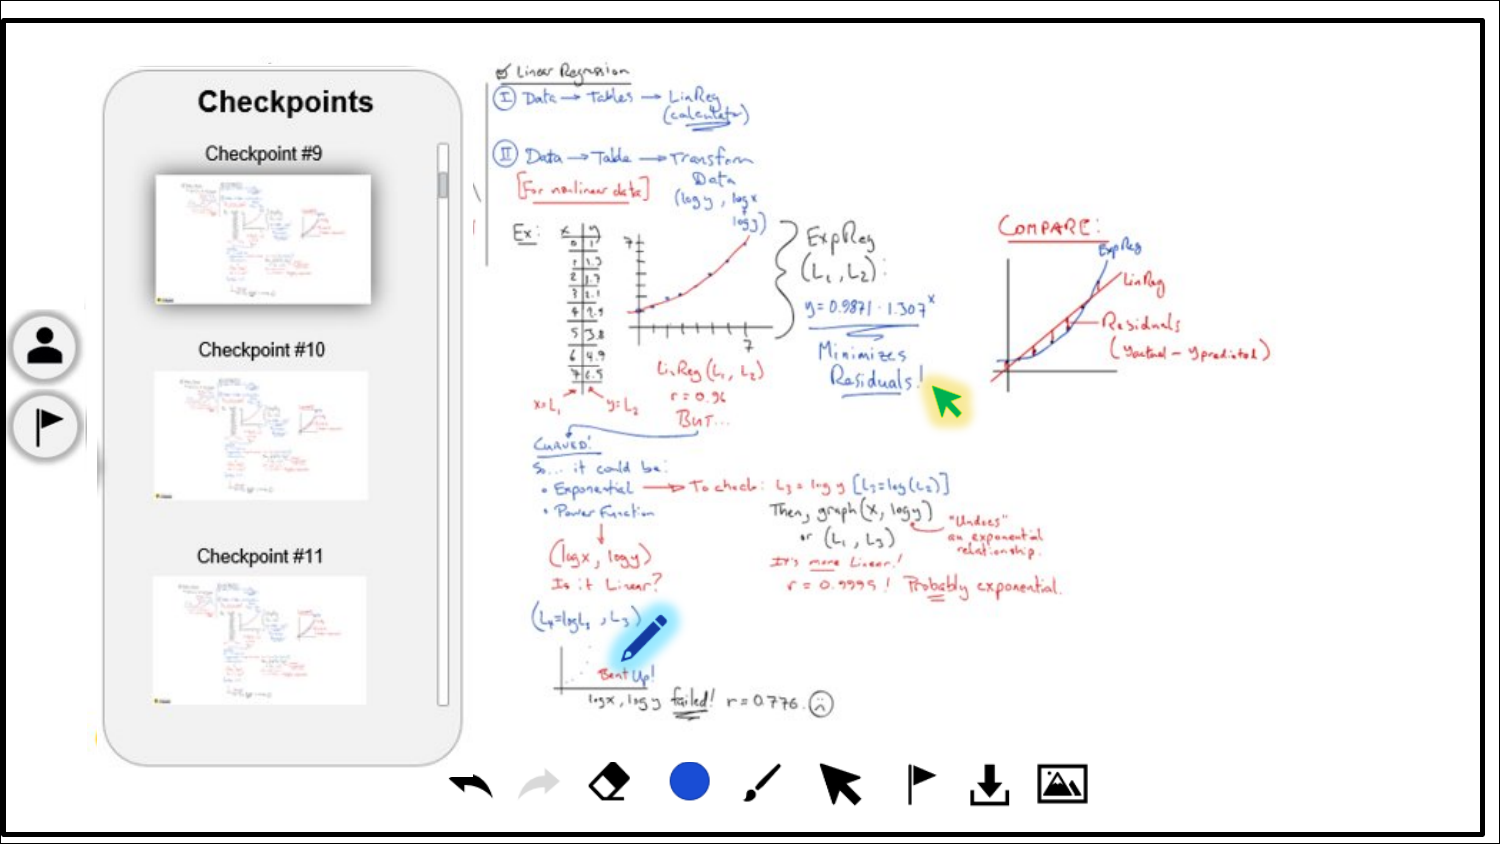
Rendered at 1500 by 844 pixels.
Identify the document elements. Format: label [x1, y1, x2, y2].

picture [3, 22, 1433, 824]
text_box [0, 0, 1500, 844]
text_box [3, 20, 1483, 835]
